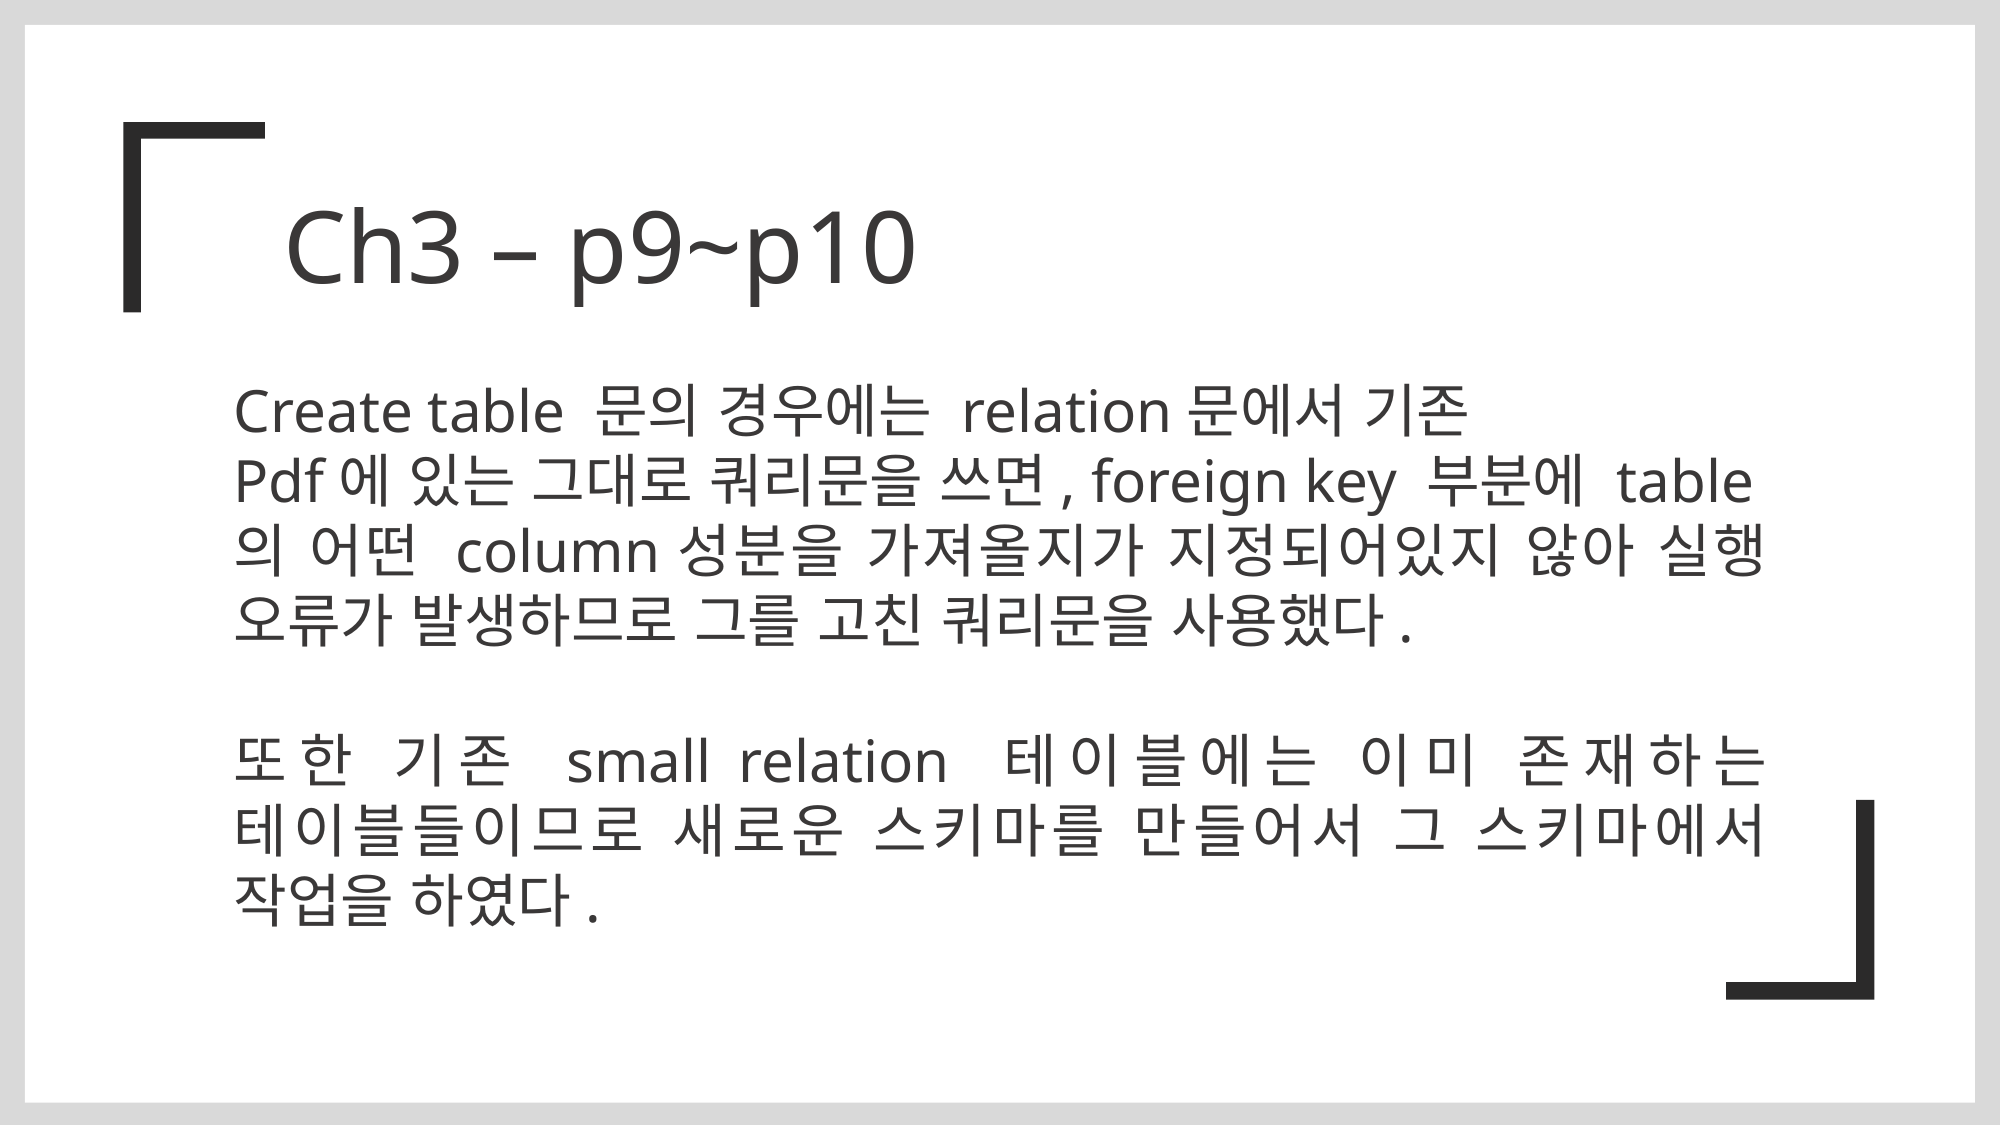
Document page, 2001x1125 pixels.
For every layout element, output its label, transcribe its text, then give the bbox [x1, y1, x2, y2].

text_box Create table 문의 경우에는 relation문에서 기존 Pdf에 있는 그대로 쿼리문을 쓰면, foreign key 부분에 table의 어떤 column성분을 가져올지가 지정되어있지 않아 실행 오류가 발생하므로 그를 고친 쿼리문을 사용했다. 또한 기존 small relation 테이블에는 이미 존재하는 테이블들이므로 새로운 스키마를 만들어서 그 스키마에서 작업을 하였다. [218, 366, 1783, 942]
text_box [1726, 799, 1875, 1000]
text_box [123, 122, 265, 313]
text_box Ch3 – p9~p10 [268, 176, 935, 311]
